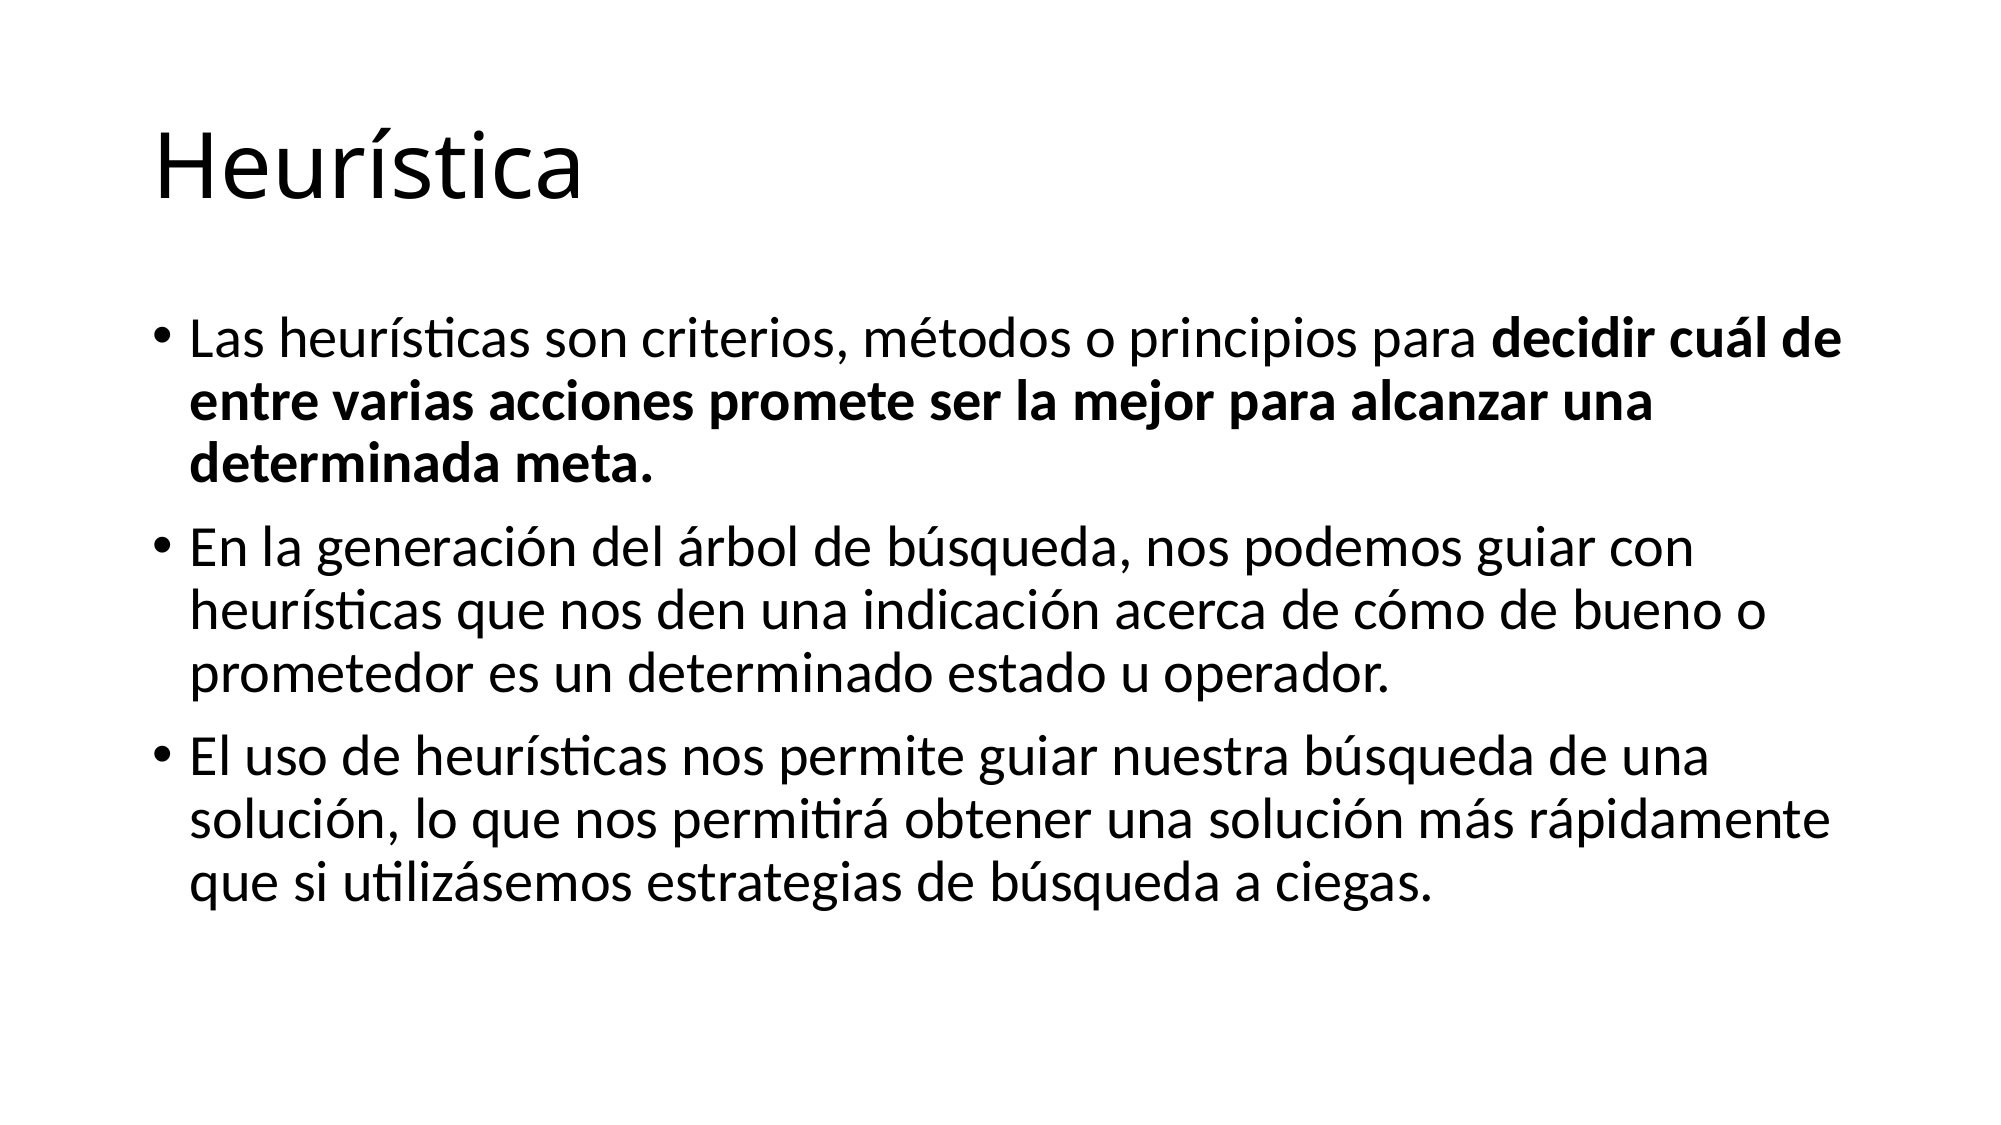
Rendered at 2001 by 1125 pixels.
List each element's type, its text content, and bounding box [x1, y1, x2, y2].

list Las heurísticas son criterios, métodos o principios para decidir cuál de entre varias acciones promete ser la mejor para alcanzar una determinada meta. En la generación del árbol de búsqueda, nos podemos guiar con heurísticas que nos den una indicación acerca de cómo de bueno o prometedor es un determinado estado u operador. El uso de heurísticas nos permite guiar nuestra búsqueda de una solución, lo que nos permitirá obtener una solución más rápidamente que si utilizásemos estrategias de búsqueda a ciegas. [137, 299, 1863, 1014]
title Heurística [137, 59, 1863, 278]
